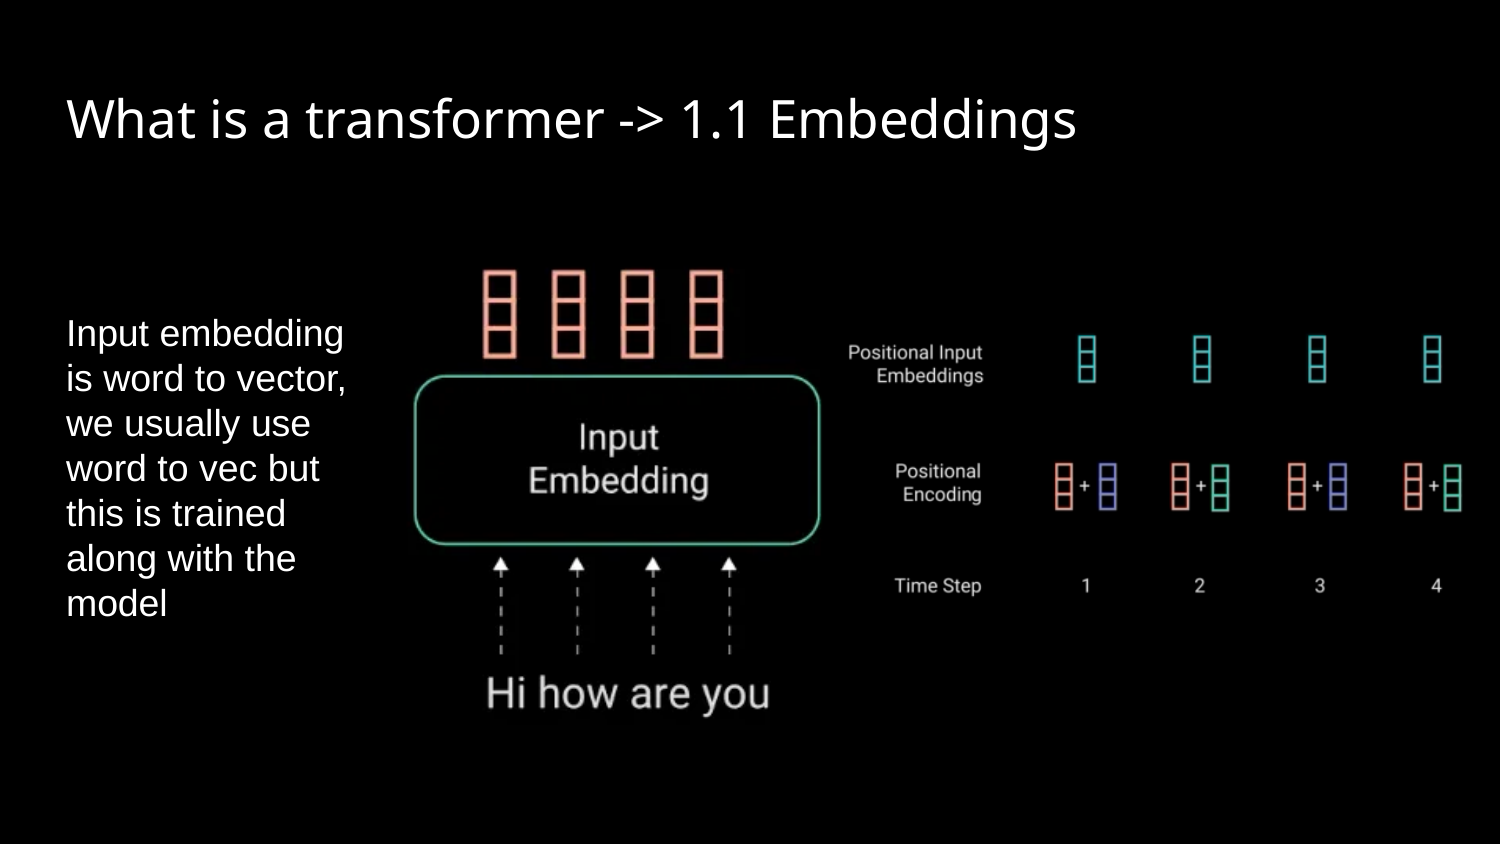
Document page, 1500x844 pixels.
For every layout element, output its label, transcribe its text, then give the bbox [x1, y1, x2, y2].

title What is a transformer -> 1.1 Embeddings [51, 70, 1449, 165]
text_box Input embedding is word to vector, we usually use word to vec but this is trained along with the model [51, 294, 373, 640]
picture [395, 205, 1500, 751]
